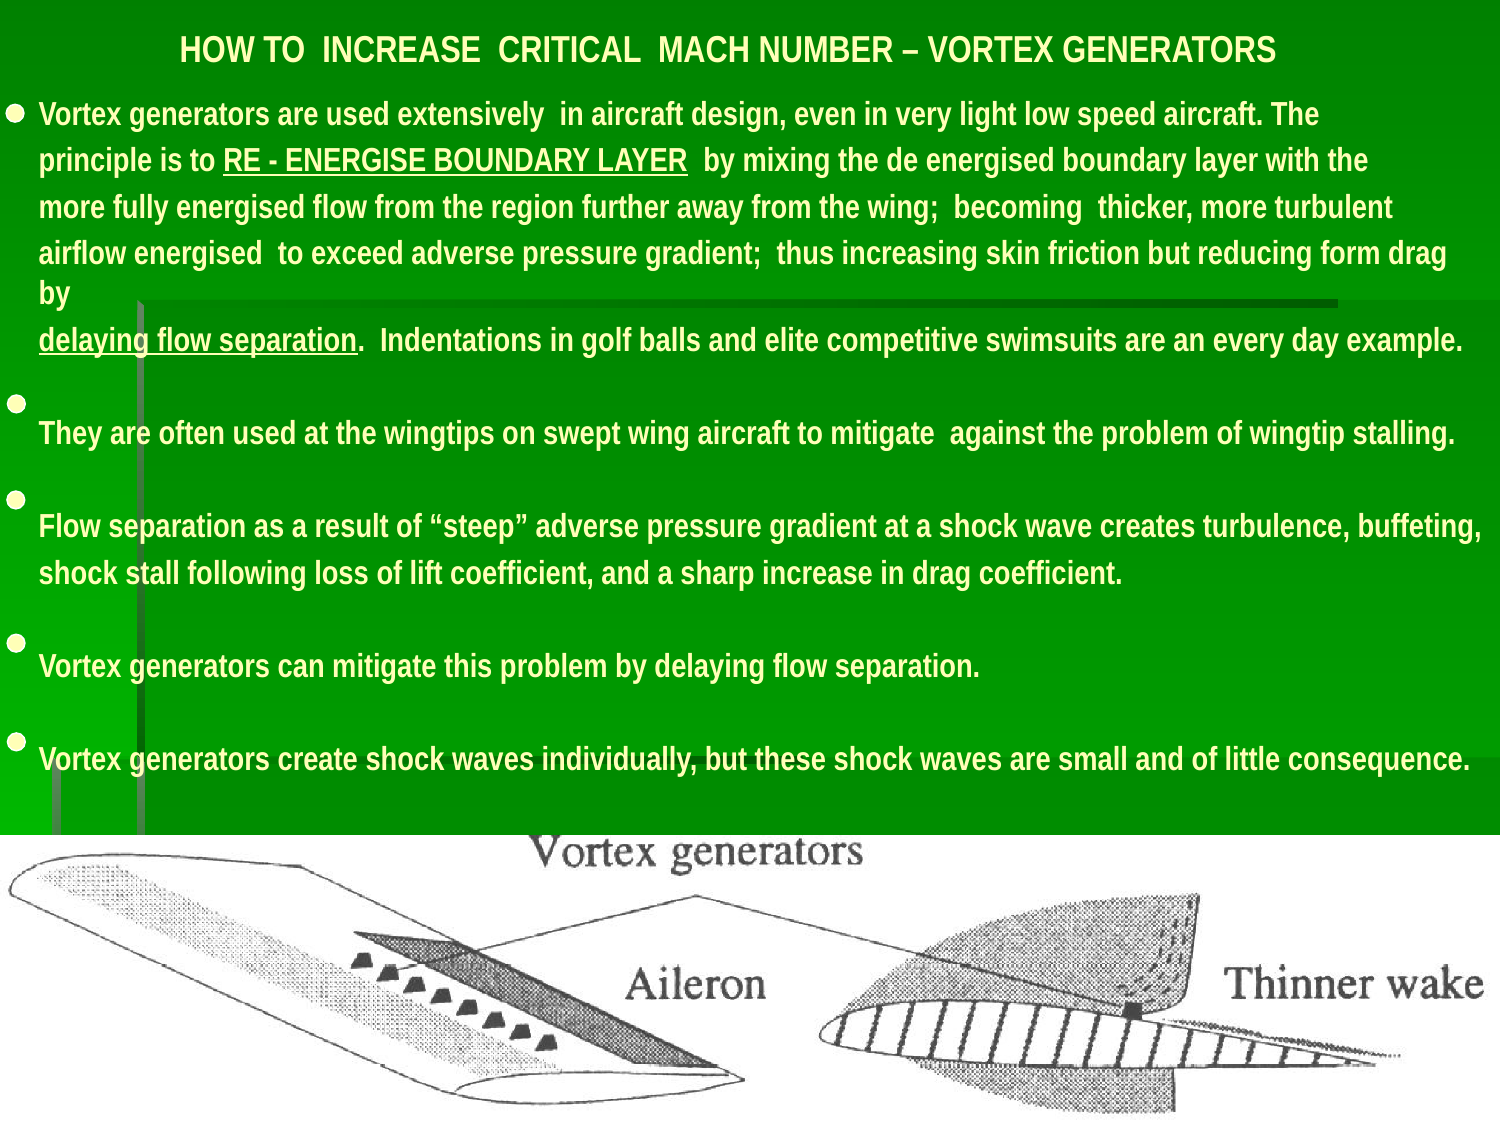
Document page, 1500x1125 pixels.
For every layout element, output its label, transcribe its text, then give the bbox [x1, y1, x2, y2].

text_box [7, 732, 26, 751]
title HOW TO INCREASE CRITICAL MACH NUMBER – VORTEX GENERATORS [164, 9, 1312, 84]
picture [0, 835, 1500, 1125]
text_box [6, 491, 23, 509]
text_box [7, 634, 25, 653]
text_box Vortex generators are used extensively in aircraft design, even in very light low speed aircraft. The principle is to RE - ENERGISE BOUNDARY LAYER by mixing the de energised boundary layer with the more fully energised flow from the region further away from the wing; becoming thicker, more turbulent airflow energised to exceed adverse pressure gradient; thus increasing skin friction but reducing form drag by delaying flow separation. Indentations in golf balls and elite competitive swimsuits are an every day example. They are often used at the wingtips on swept wing aircraft to mitigate against the problem of wingtip stalling. Flow separation as a result of “steep” adverse pressure gradient at a shock wave creates turbulence, buffeting, shock stall following loss of lift coefficient, and a sharp increase in drag coefficient. Vortex generators can mitigate this problem by delaying flow separation. Vortex generators create shock waves individually, but these shock waves are small and of little consequence. [23, 84, 1500, 814]
text_box [6, 104, 23, 123]
text_box [7, 395, 23, 413]
